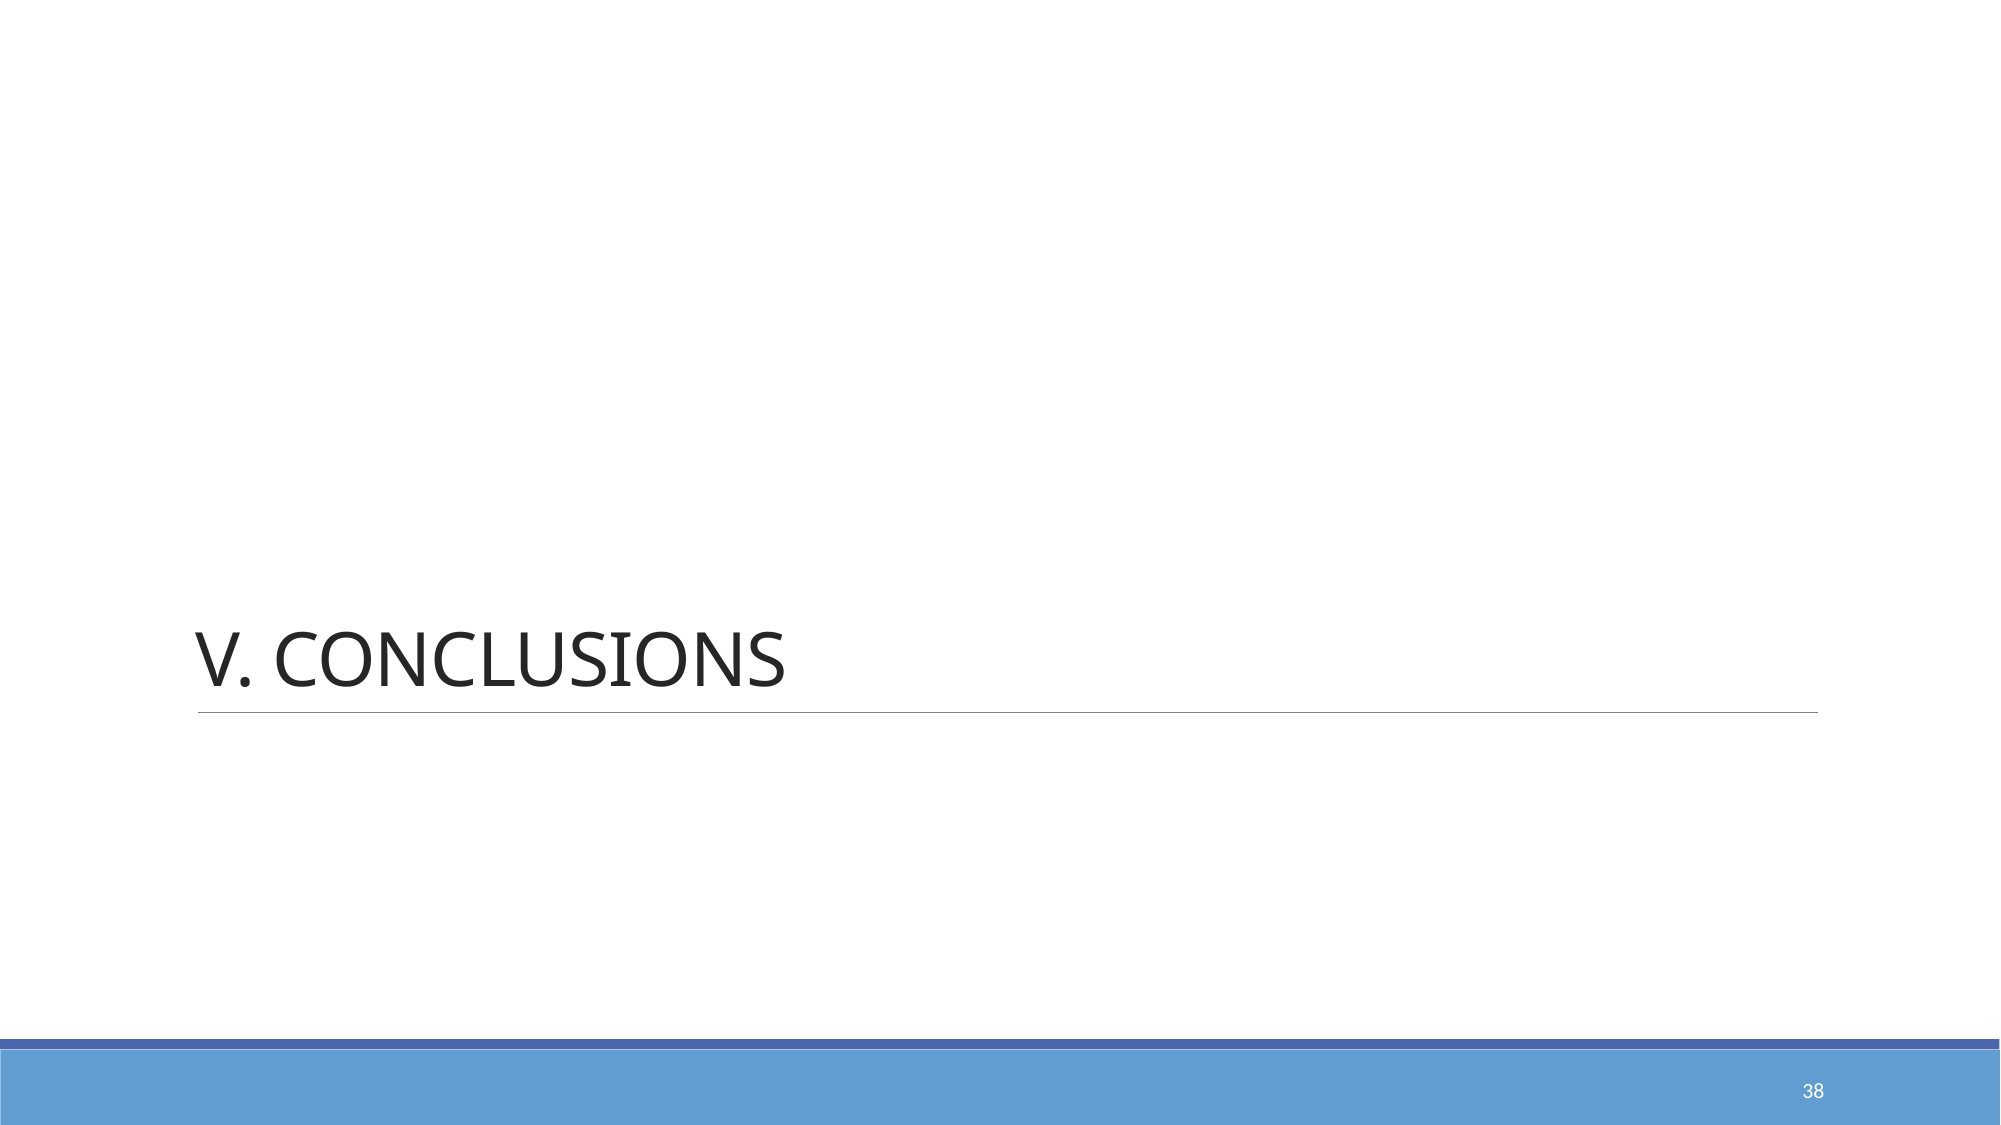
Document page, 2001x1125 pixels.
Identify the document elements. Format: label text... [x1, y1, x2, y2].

slide_number 38 [1624, 1059, 1840, 1120]
title V. CONCLUSIONS [180, 124, 1830, 710]
